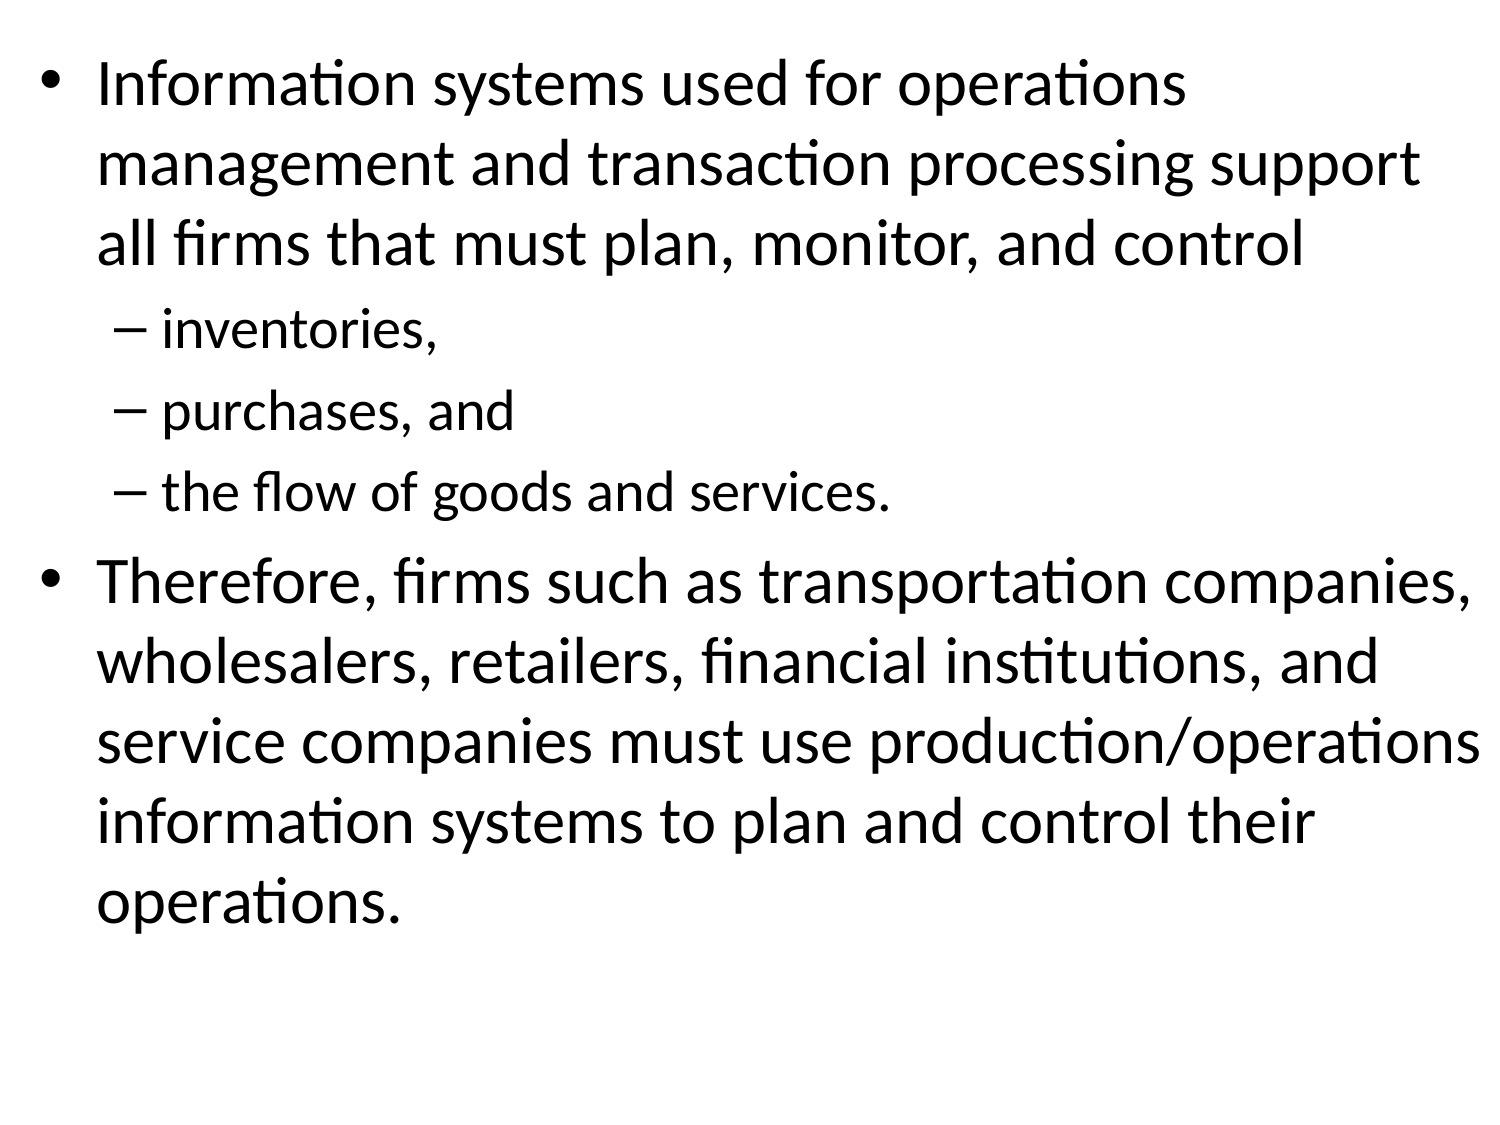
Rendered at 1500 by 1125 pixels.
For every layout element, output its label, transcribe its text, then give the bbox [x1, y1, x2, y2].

list Information systems used for operations management and transaction processing support all firms that must plan, monitor, and control inventories, purchases, and the flow of goods and services. Therefore, firms such as transportation companies, wholesalers, retailers, financial institutions, and service companies must use production/operations information systems to plan and control their operations. [24, 30, 1500, 1100]
